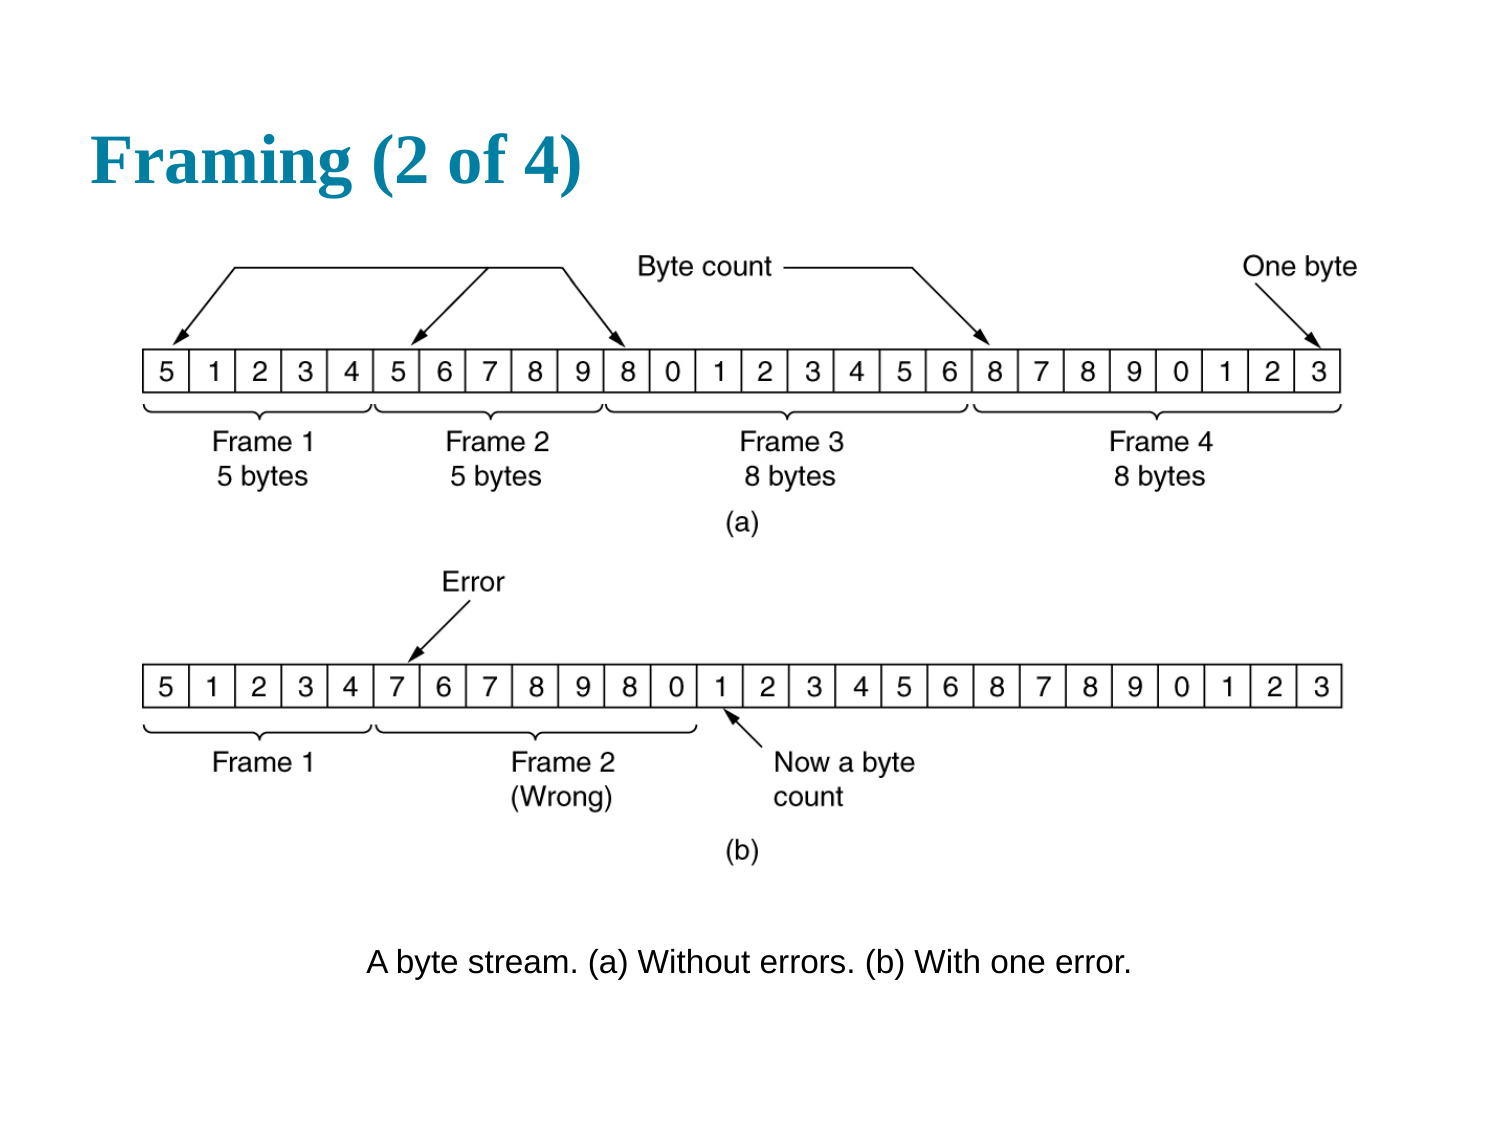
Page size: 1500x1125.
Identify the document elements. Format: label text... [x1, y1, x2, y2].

title Framing (2 of 4) [75, 37, 1425, 213]
list A byte stream. (a) Without errors. (b) With one error. [75, 828, 1425, 996]
picture [142, 248, 1358, 866]
